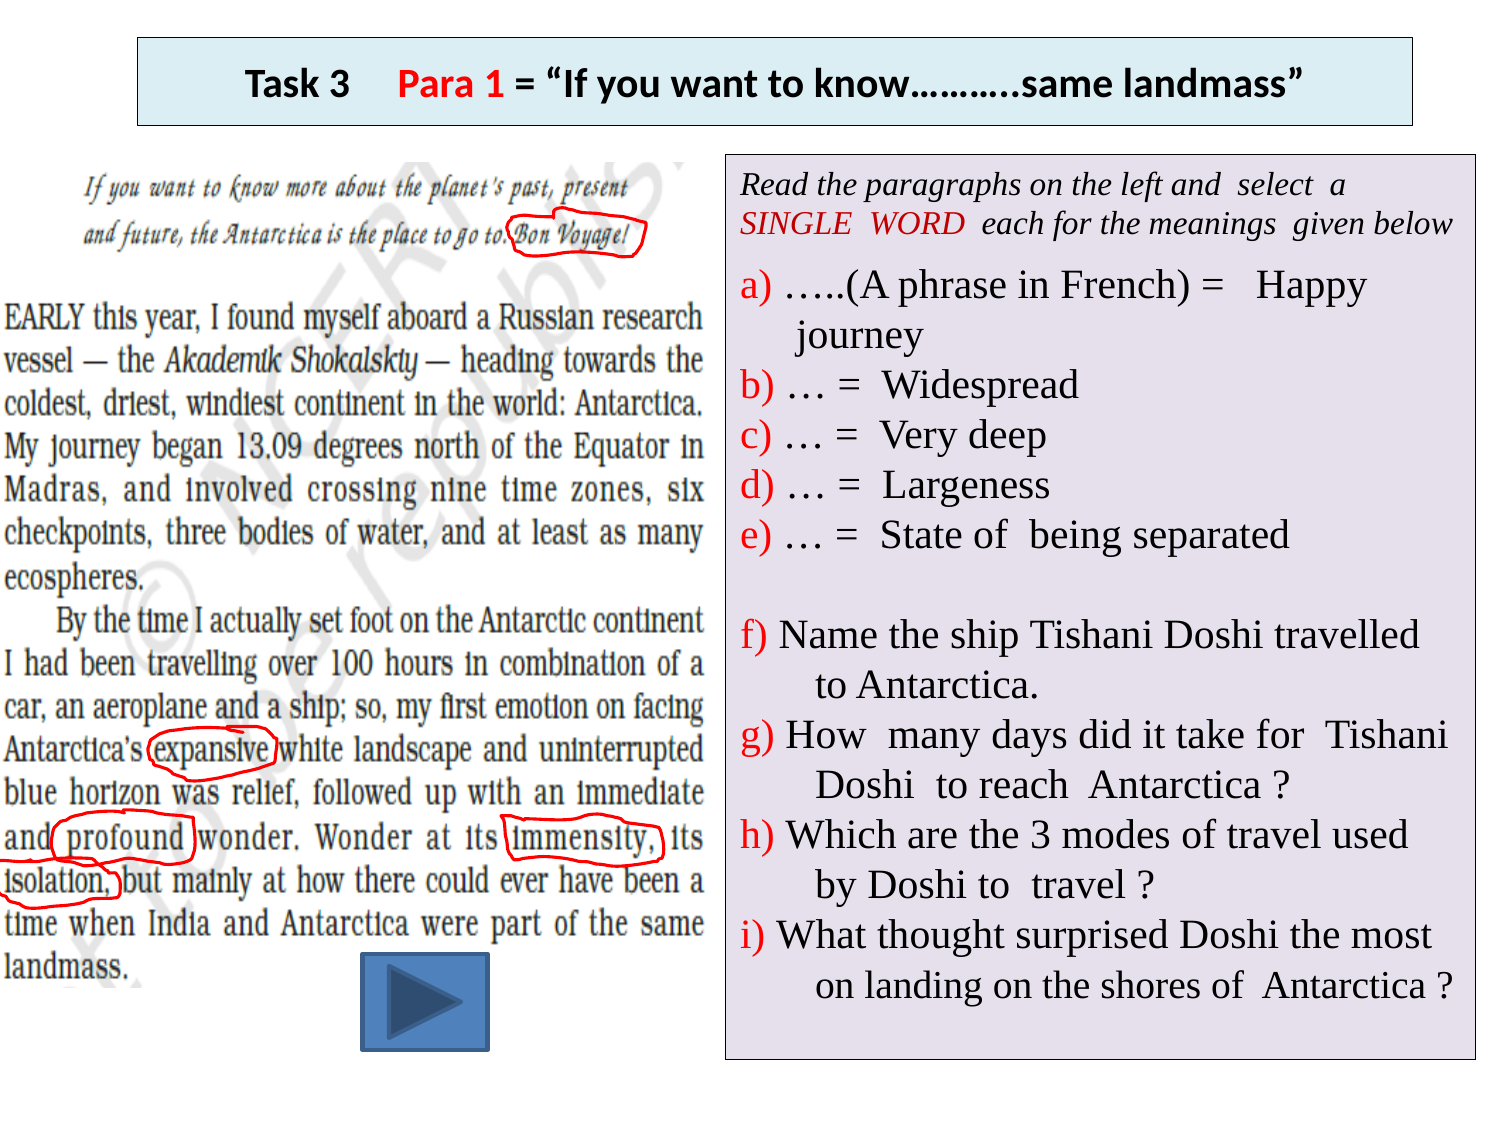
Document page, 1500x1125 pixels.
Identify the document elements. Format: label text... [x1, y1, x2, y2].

title Task 3 Para 1 = “If you want to know………..same landmass” [137, 37, 1413, 125]
picture [0, 162, 713, 988]
text_box [712, 149, 1475, 1050]
text_box Read the paragraphs on the left and select a SINGLE WORD each for the meanings given below a) …..(A phrase in French) = Happy journey b) … = Widespread c) … = Very deep d) … = Largeness e) … = State of being separated f) Name the ship Tishani Doshi travelled to Antarctica. g) How many days did it take for Tishani Doshi to reach Antarctica ? h) Which are the 3 modes of travel used by Doshi to travel ? i) What thought surprised Doshi the most on landing on the shores of Antarctica ? [724, 154, 1475, 1060]
text_box [360, 997, 490, 1052]
